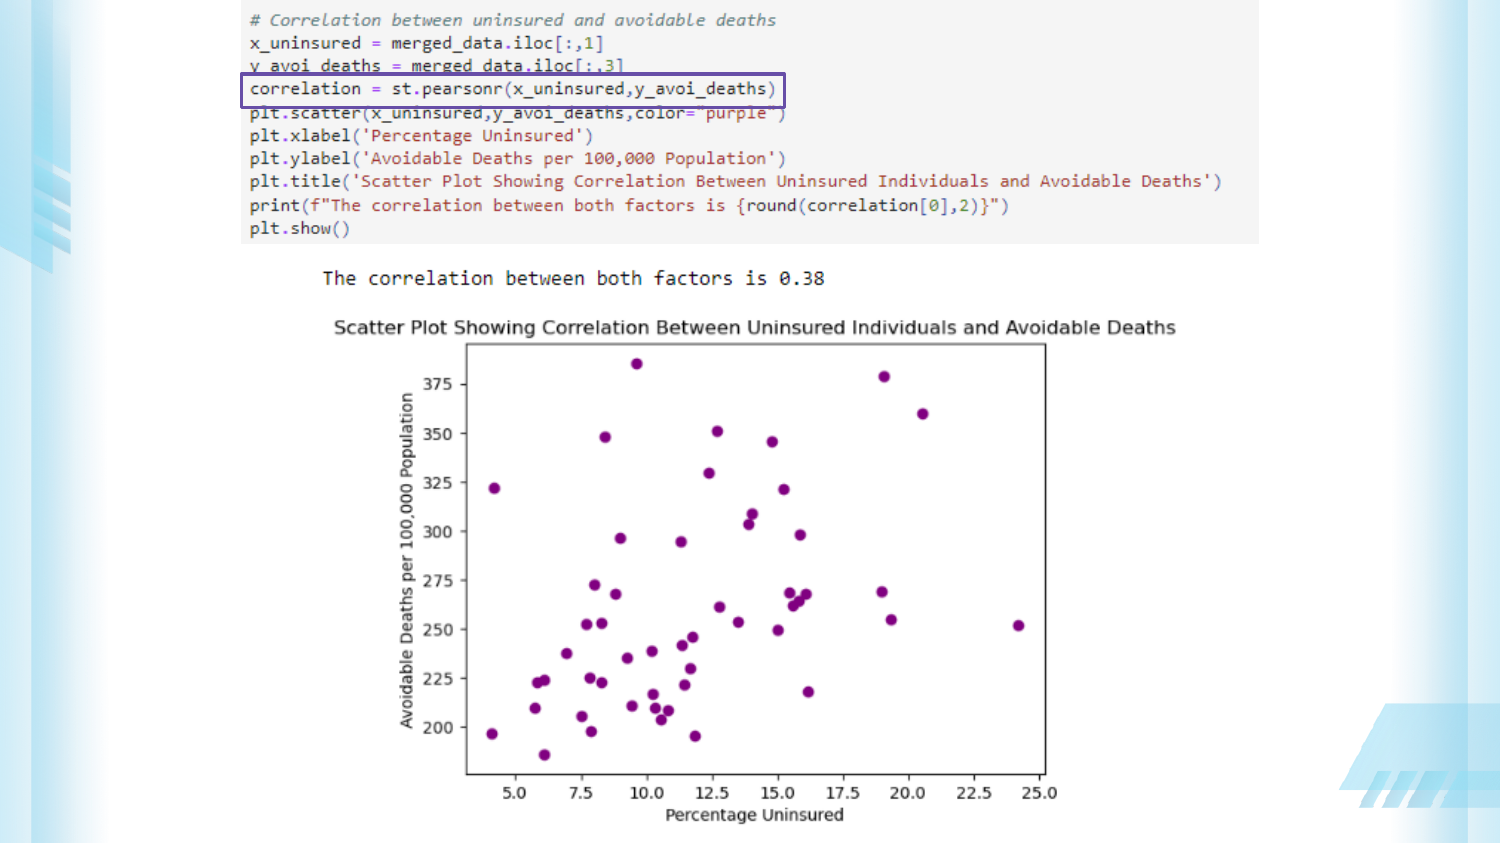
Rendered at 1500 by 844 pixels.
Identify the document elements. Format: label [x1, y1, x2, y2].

picture [240, 0, 1260, 244]
picture [0, 0, 155, 843]
picture [1338, 0, 1500, 843]
picture [318, 263, 1189, 836]
